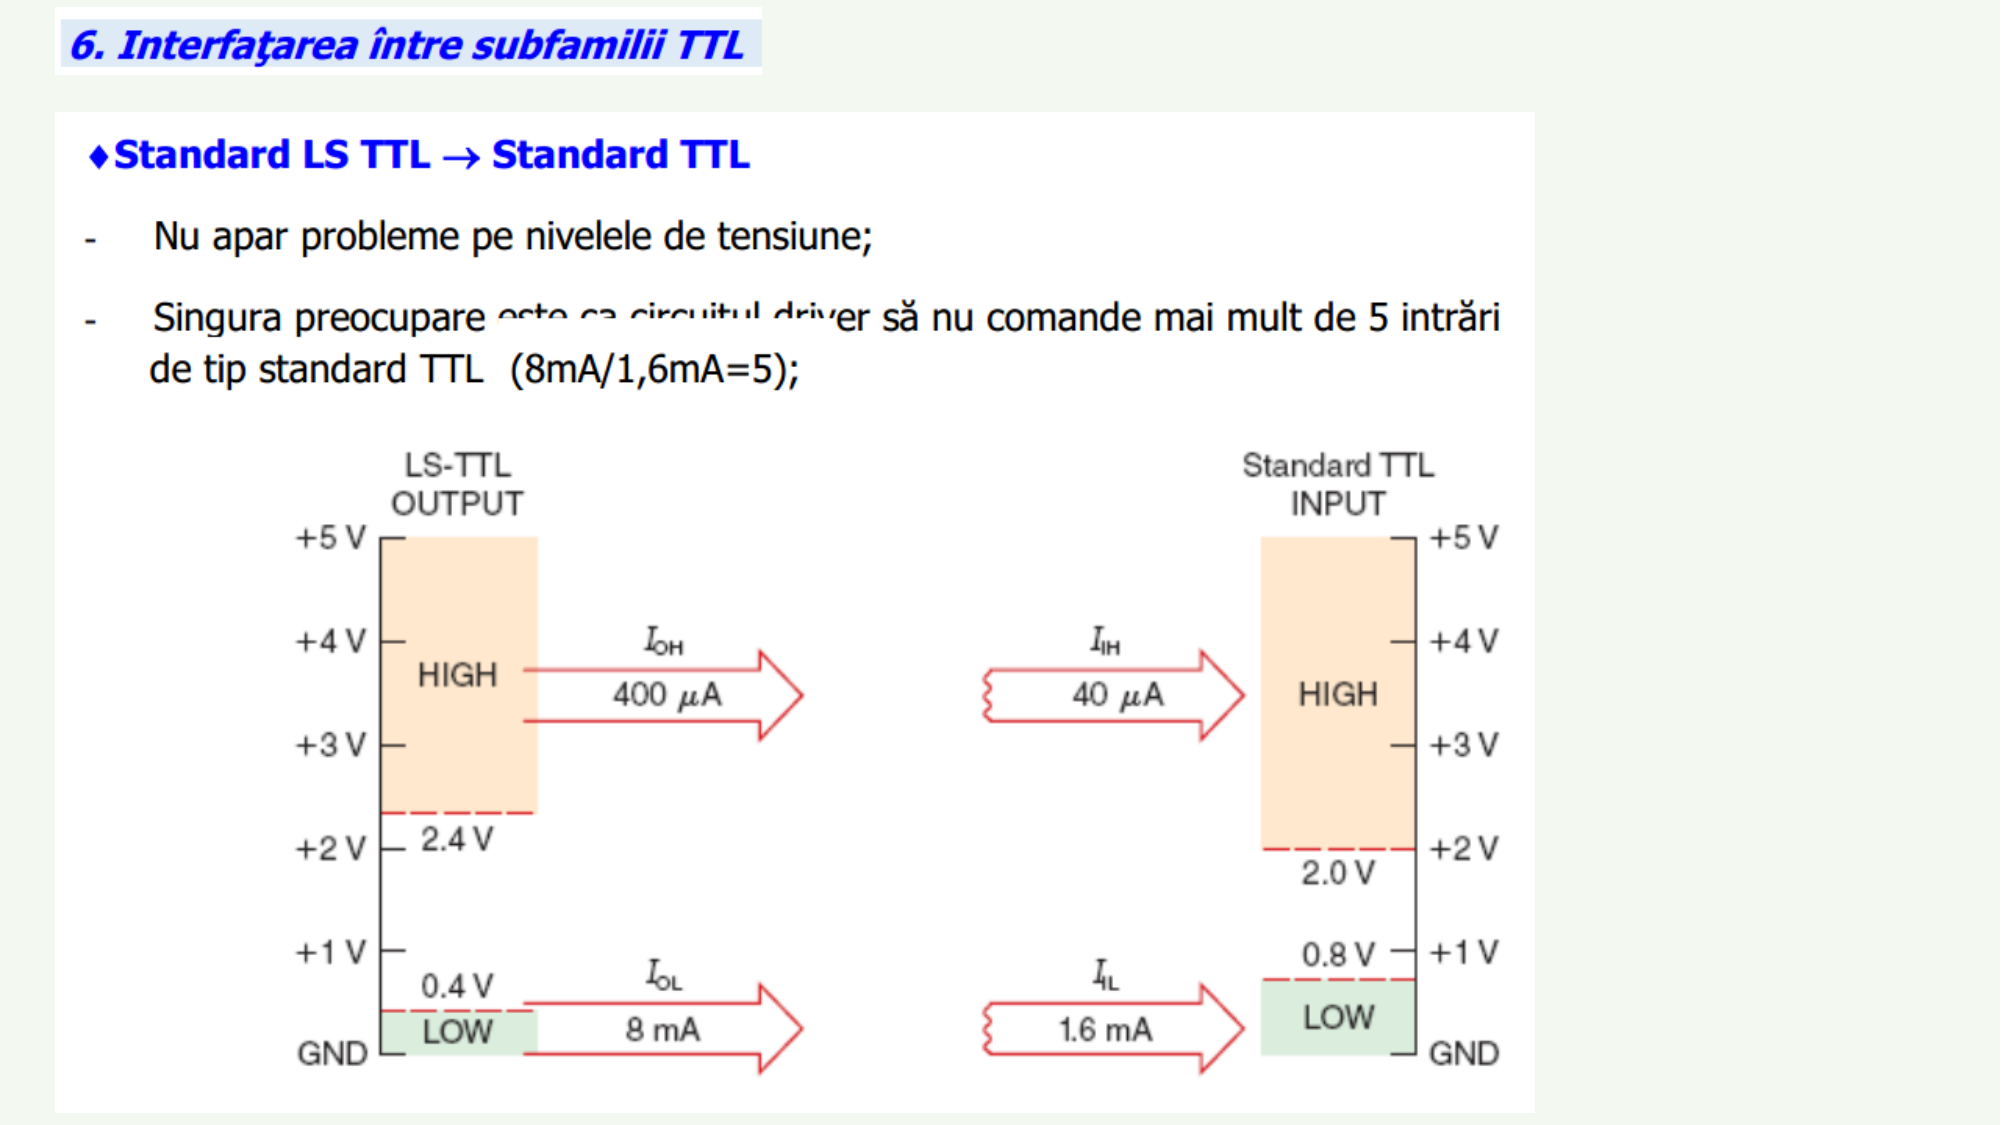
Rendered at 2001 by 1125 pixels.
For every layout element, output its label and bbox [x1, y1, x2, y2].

picture [54, 112, 1535, 1113]
picture [55, 7, 762, 75]
